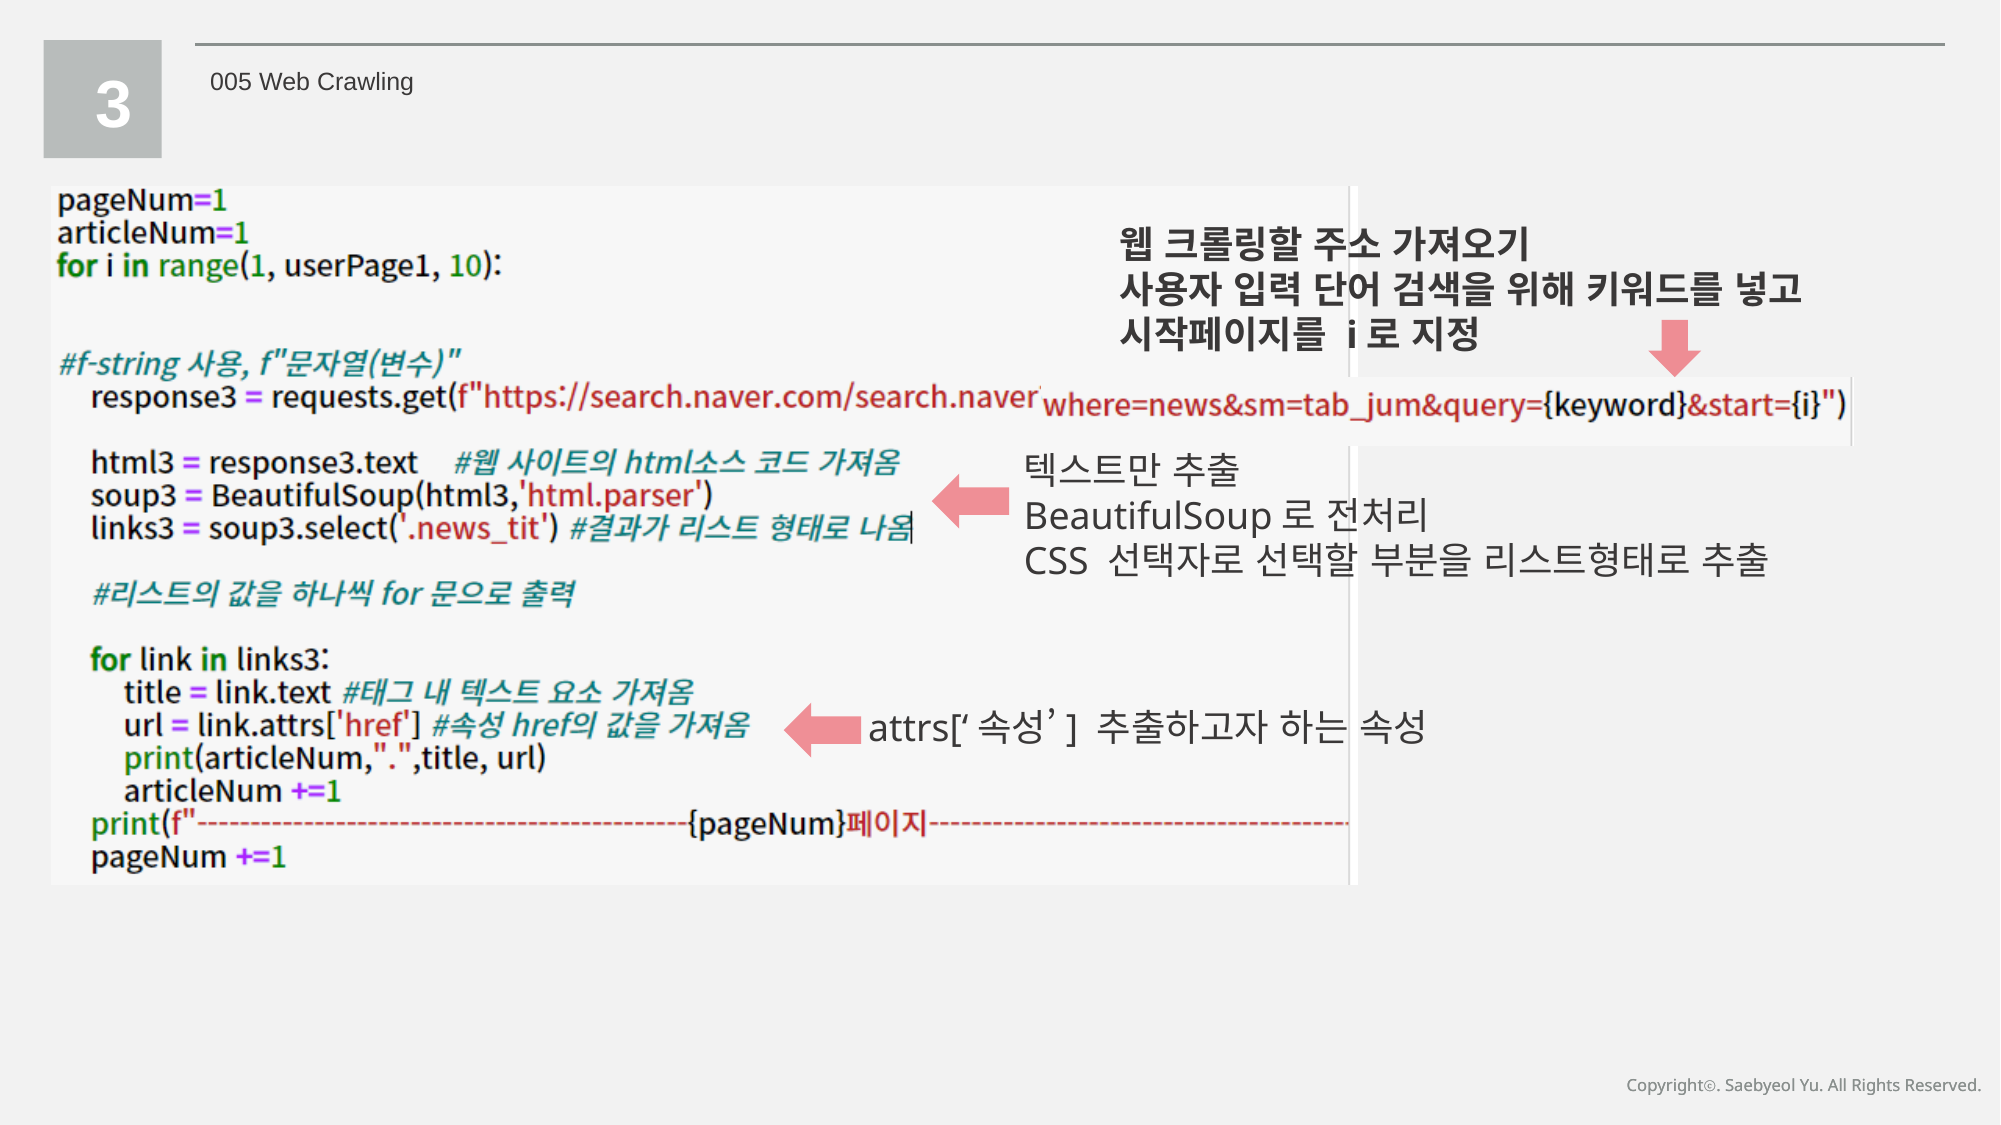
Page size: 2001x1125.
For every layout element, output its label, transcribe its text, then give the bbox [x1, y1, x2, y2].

text_box [42, 39, 163, 159]
text_box 텍스트만 추출 BeautifulSoup로 전처리 CSS 선택자로 선택할 부분을 리스트형태로 추출 [1358, 439, 1911, 590]
text_box [1645, 318, 1704, 377]
picture [51, 186, 1854, 886]
text_box 3 [80, 52, 123, 148]
text_box Copyrightⓒ. Saebyeol Yu. All Rights Reserved. [1611, 1067, 1998, 1102]
text_box 웹 크롤링할 주소 가져오기 사용자 입력 단어 검색을 위해 키워드를 넣고 시작페이지를 i로 지정 [1358, 213, 1916, 364]
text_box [194, 57, 431, 167]
text_box attrs[‘속성’] 추출하고자 하는 속성 [1358, 696, 1745, 757]
